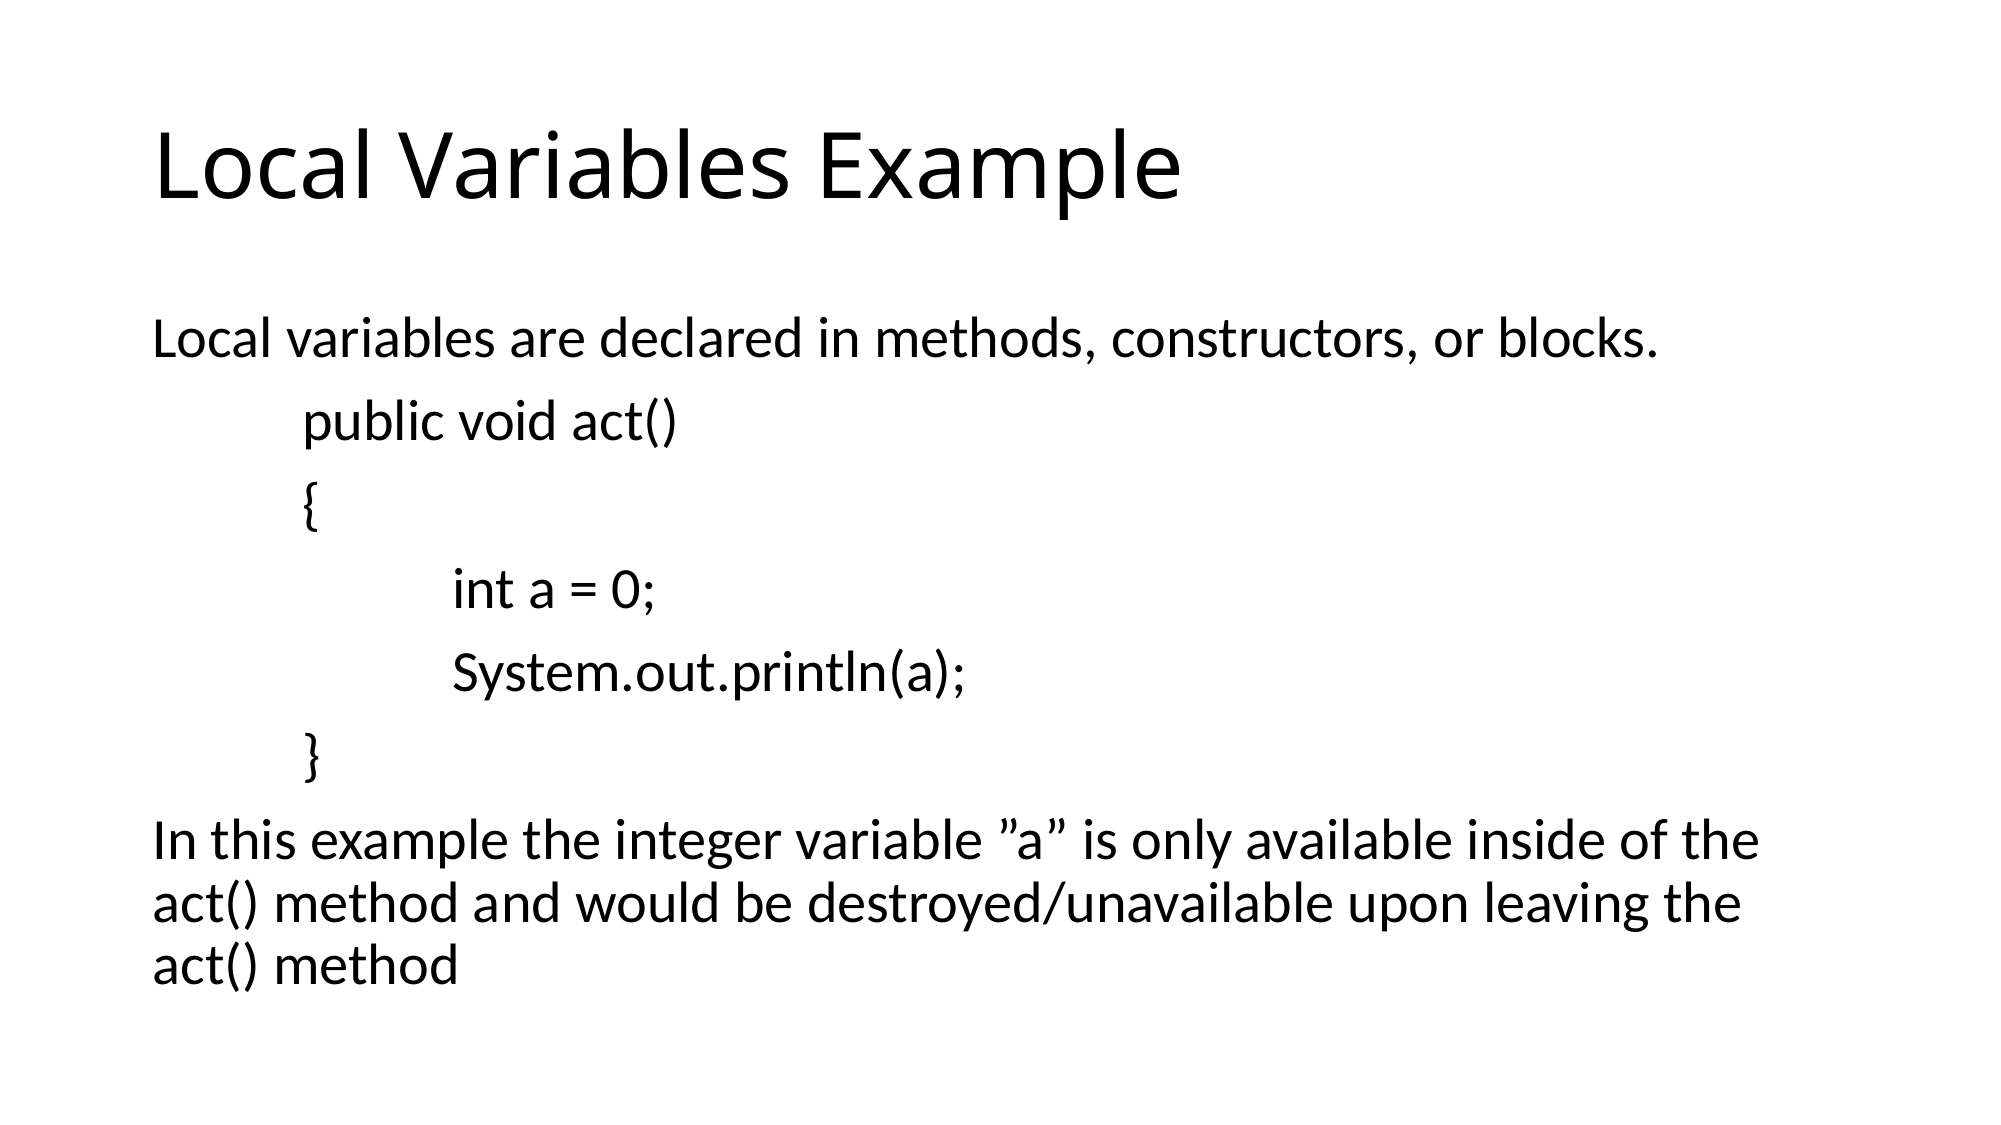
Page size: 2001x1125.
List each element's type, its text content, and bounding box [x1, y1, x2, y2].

title Local Variables Example [137, 59, 1863, 278]
list Local variables are declared in methods, constructors, or blocks. public void act() { int a = 0; System.out.println(a); } In this example the integer variable ”a” is only available inside of the act() method and would be destroyed/unavailable upon leaving the act() method [137, 299, 1863, 1014]
